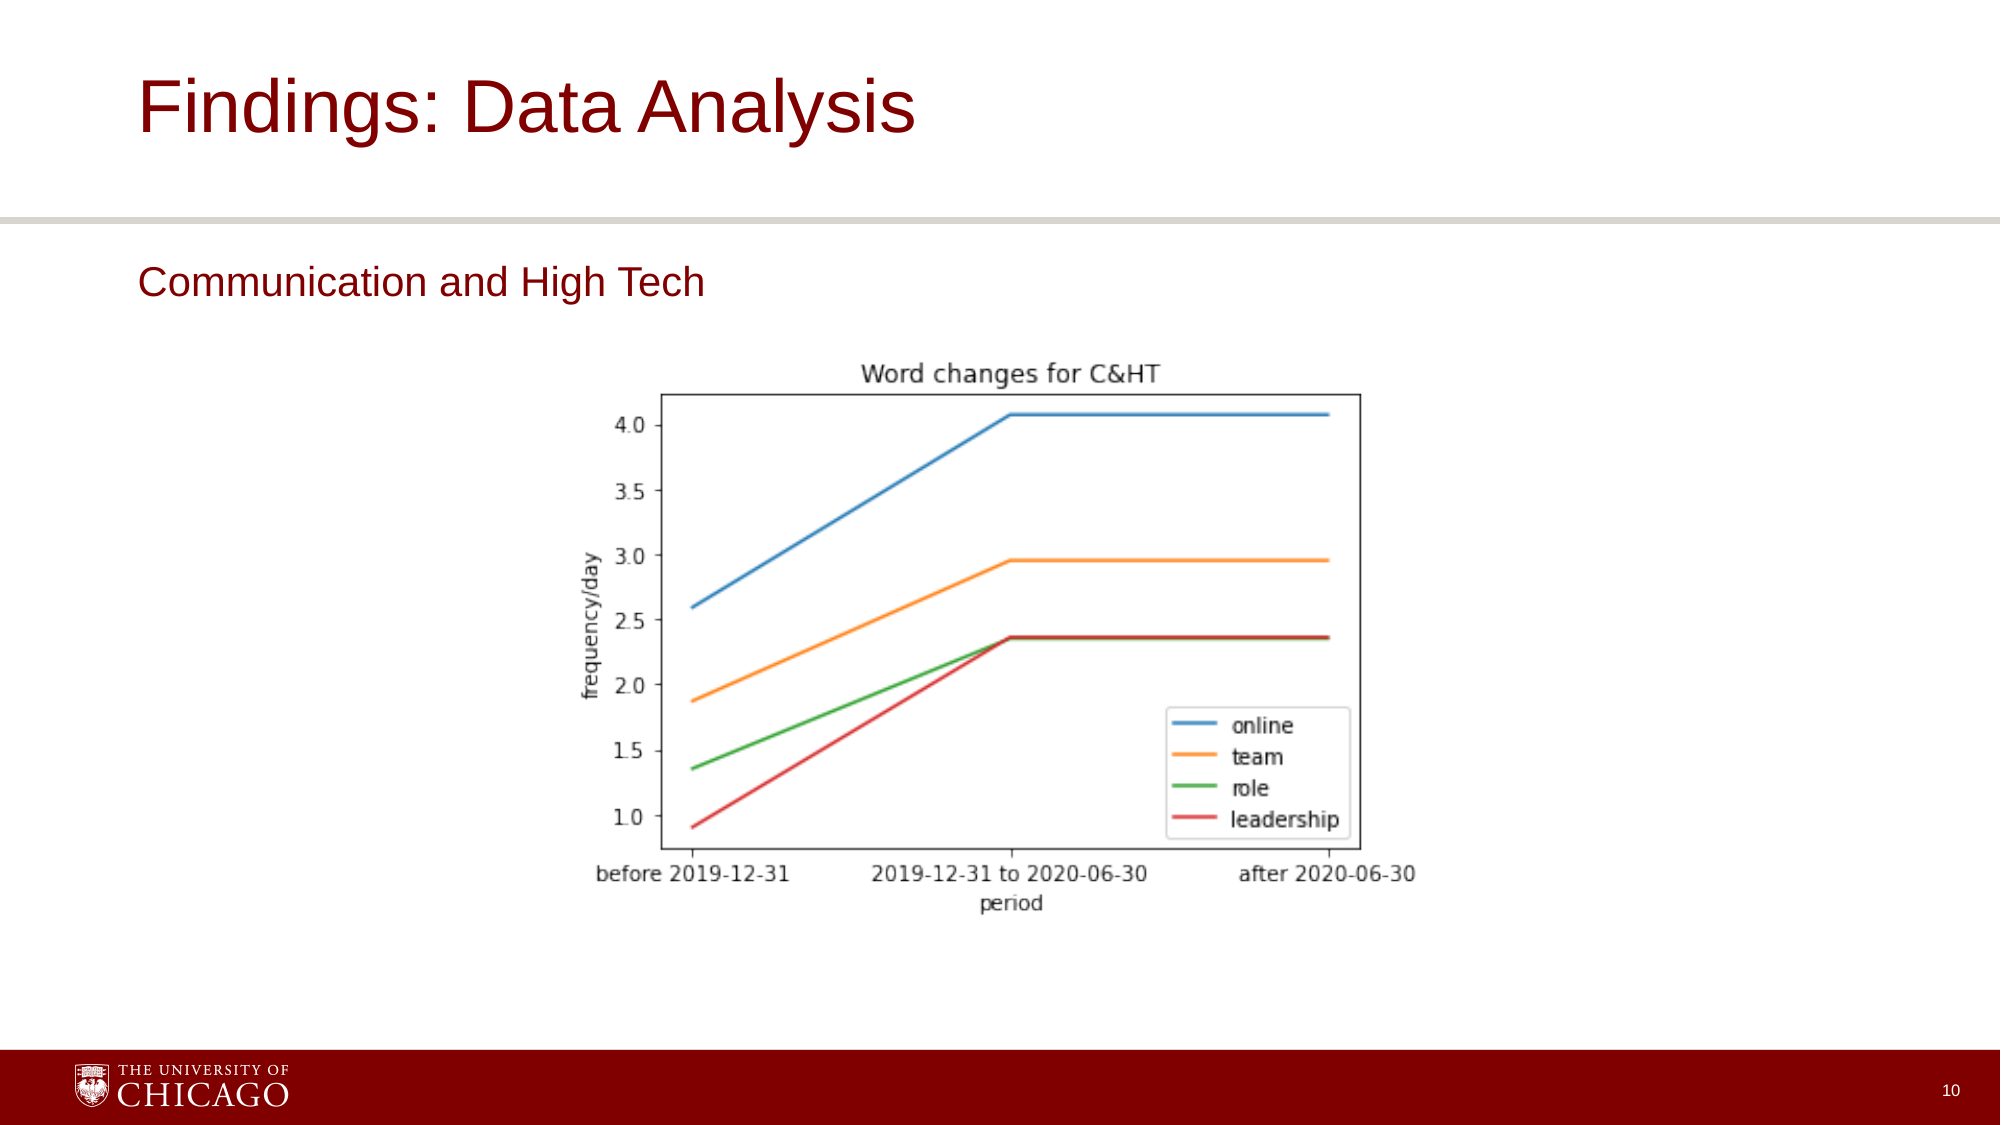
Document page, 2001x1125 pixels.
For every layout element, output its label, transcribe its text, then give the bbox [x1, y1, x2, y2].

picture [51, 1040, 312, 1125]
text_box Communication and High Tech [137, 234, 999, 332]
picture [569, 348, 1431, 929]
title Findings: Data Analysis [137, 0, 1863, 218]
slide_number 10 [1412, 1059, 1976, 1120]
